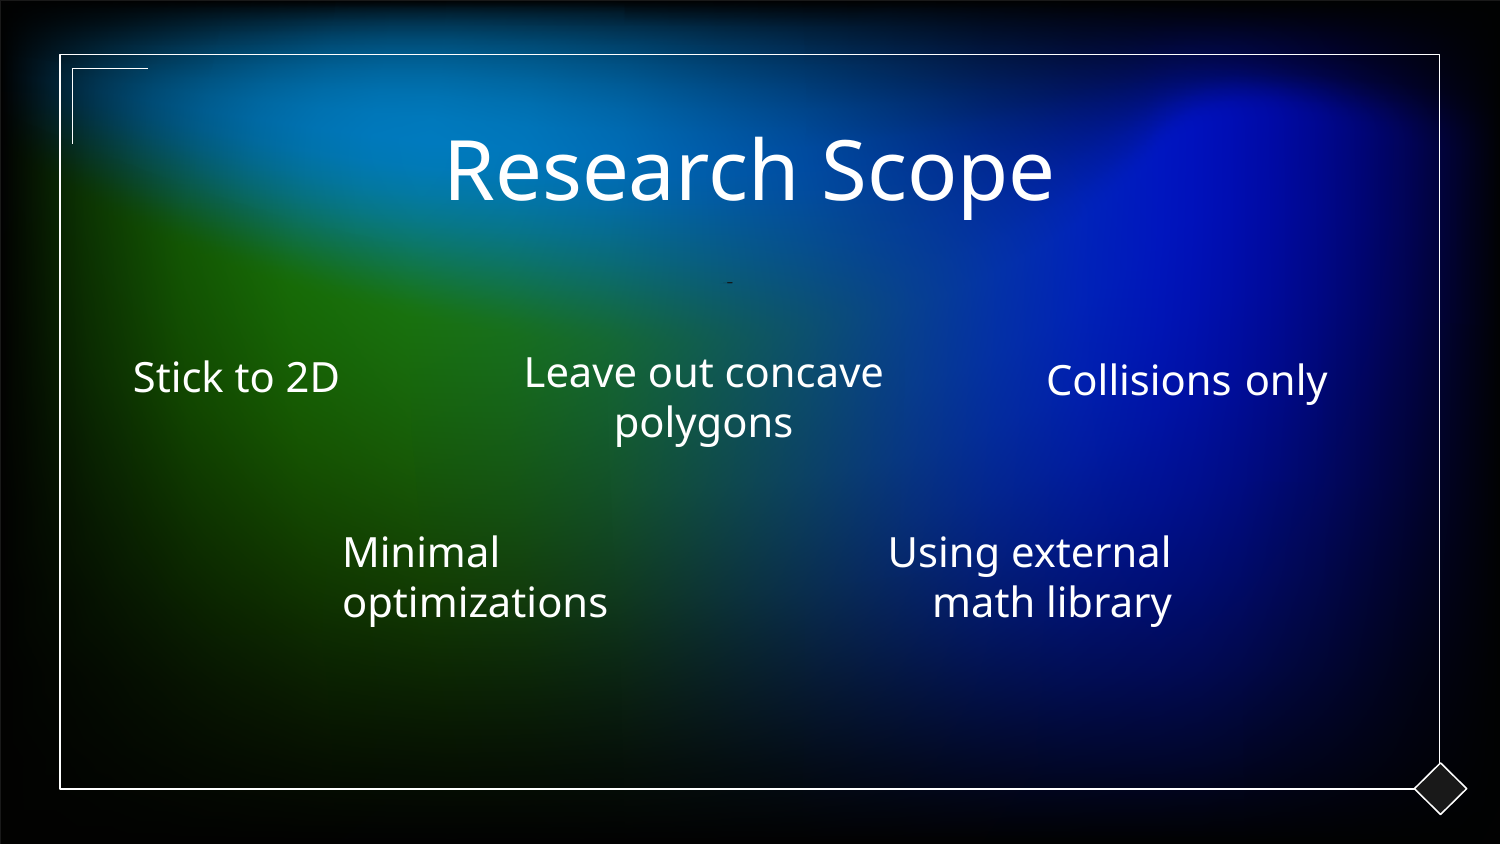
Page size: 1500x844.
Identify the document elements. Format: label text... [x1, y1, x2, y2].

text_box Leave out concave polygons [487, 338, 920, 454]
text_box Using external math library [805, 517, 1187, 633]
text_box Collisions only [1031, 338, 1346, 414]
text_box Stick to 2D [118, 343, 377, 409]
title Research Scope [118, 102, 1382, 196]
text_box Minimal optimizations [327, 517, 648, 633]
picture [2, 2, 1500, 844]
